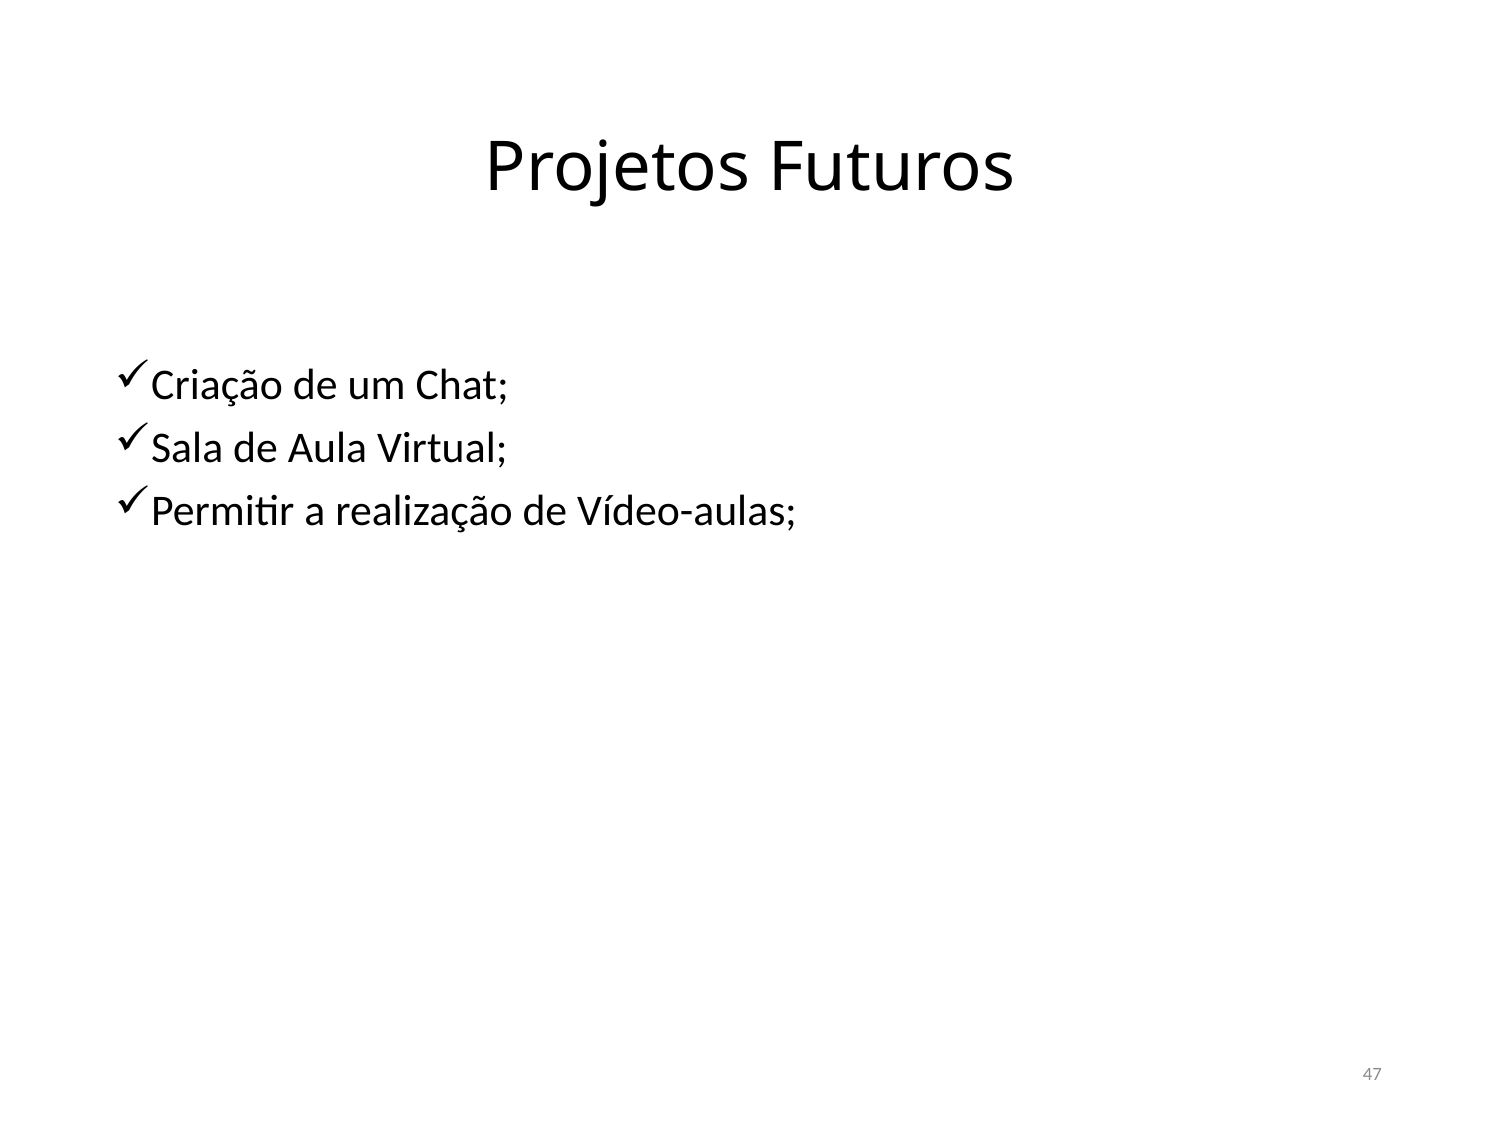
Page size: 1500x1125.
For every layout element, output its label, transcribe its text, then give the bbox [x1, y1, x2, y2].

slide_number 47 [1059, 1042, 1397, 1103]
title Projetos Futuros [103, 59, 1397, 278]
list Criação de um Chat; Sala de Aula Virtual; Permitir a realização de Vídeo-aulas; [99, 354, 1336, 992]
